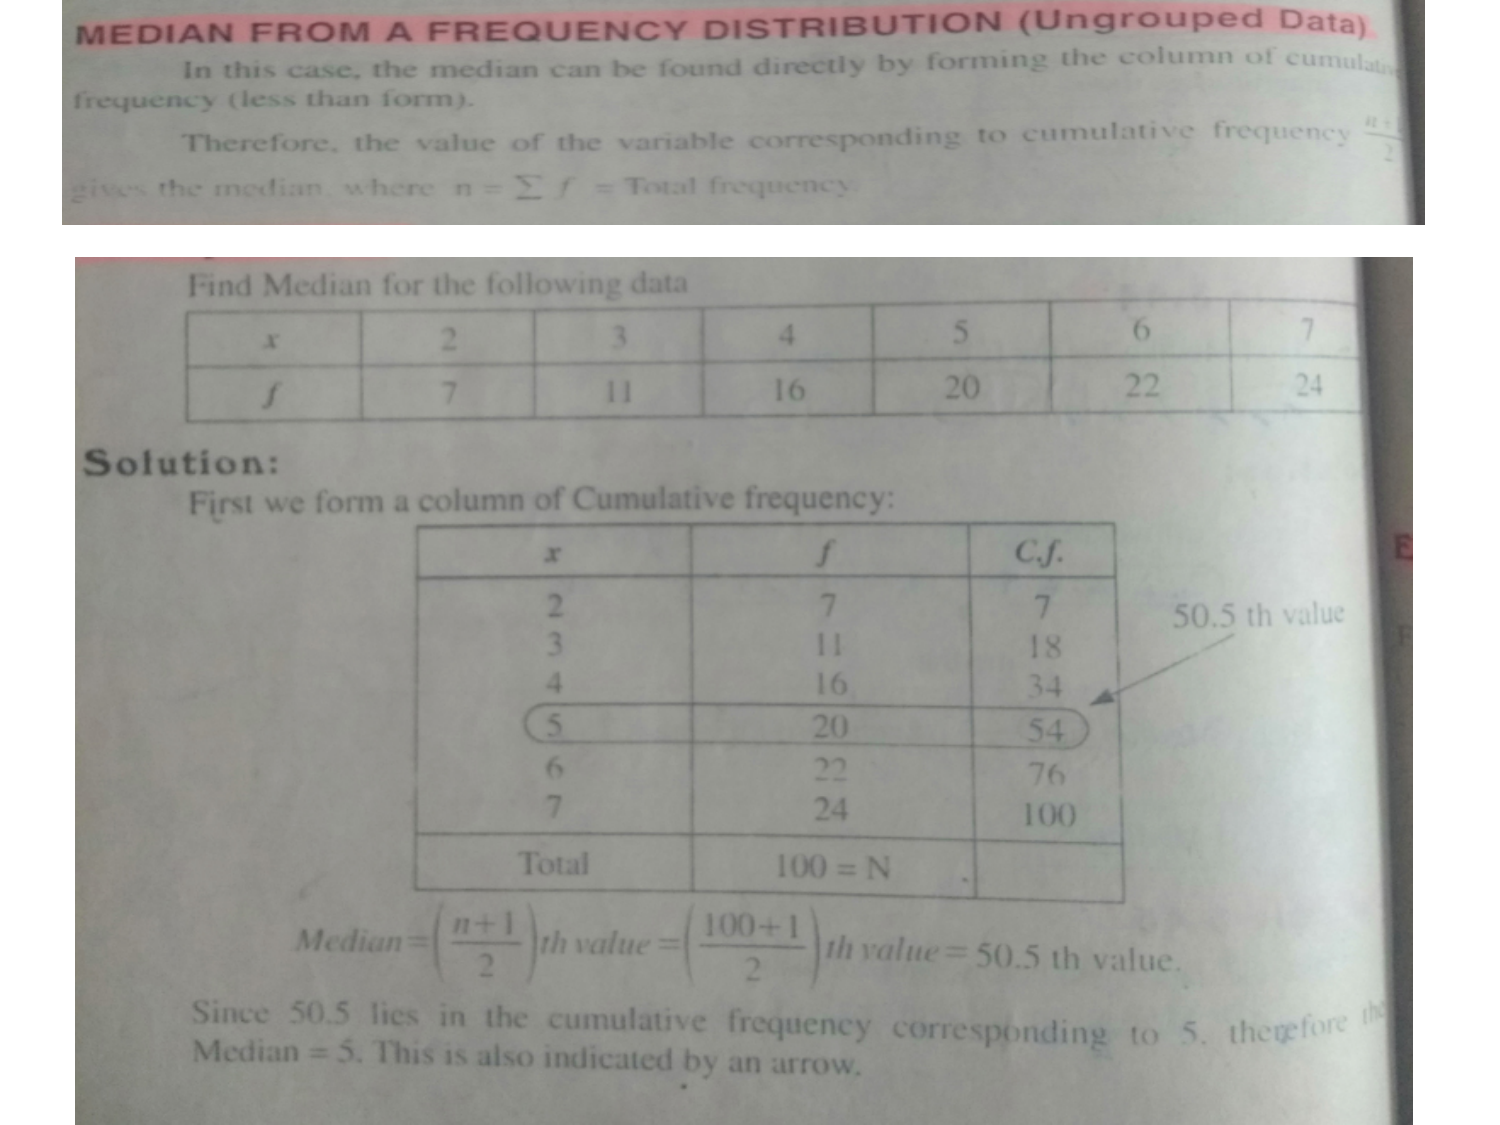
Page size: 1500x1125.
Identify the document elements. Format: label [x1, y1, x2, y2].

picture [62, 0, 1426, 226]
picture [74, 257, 1413, 1125]
